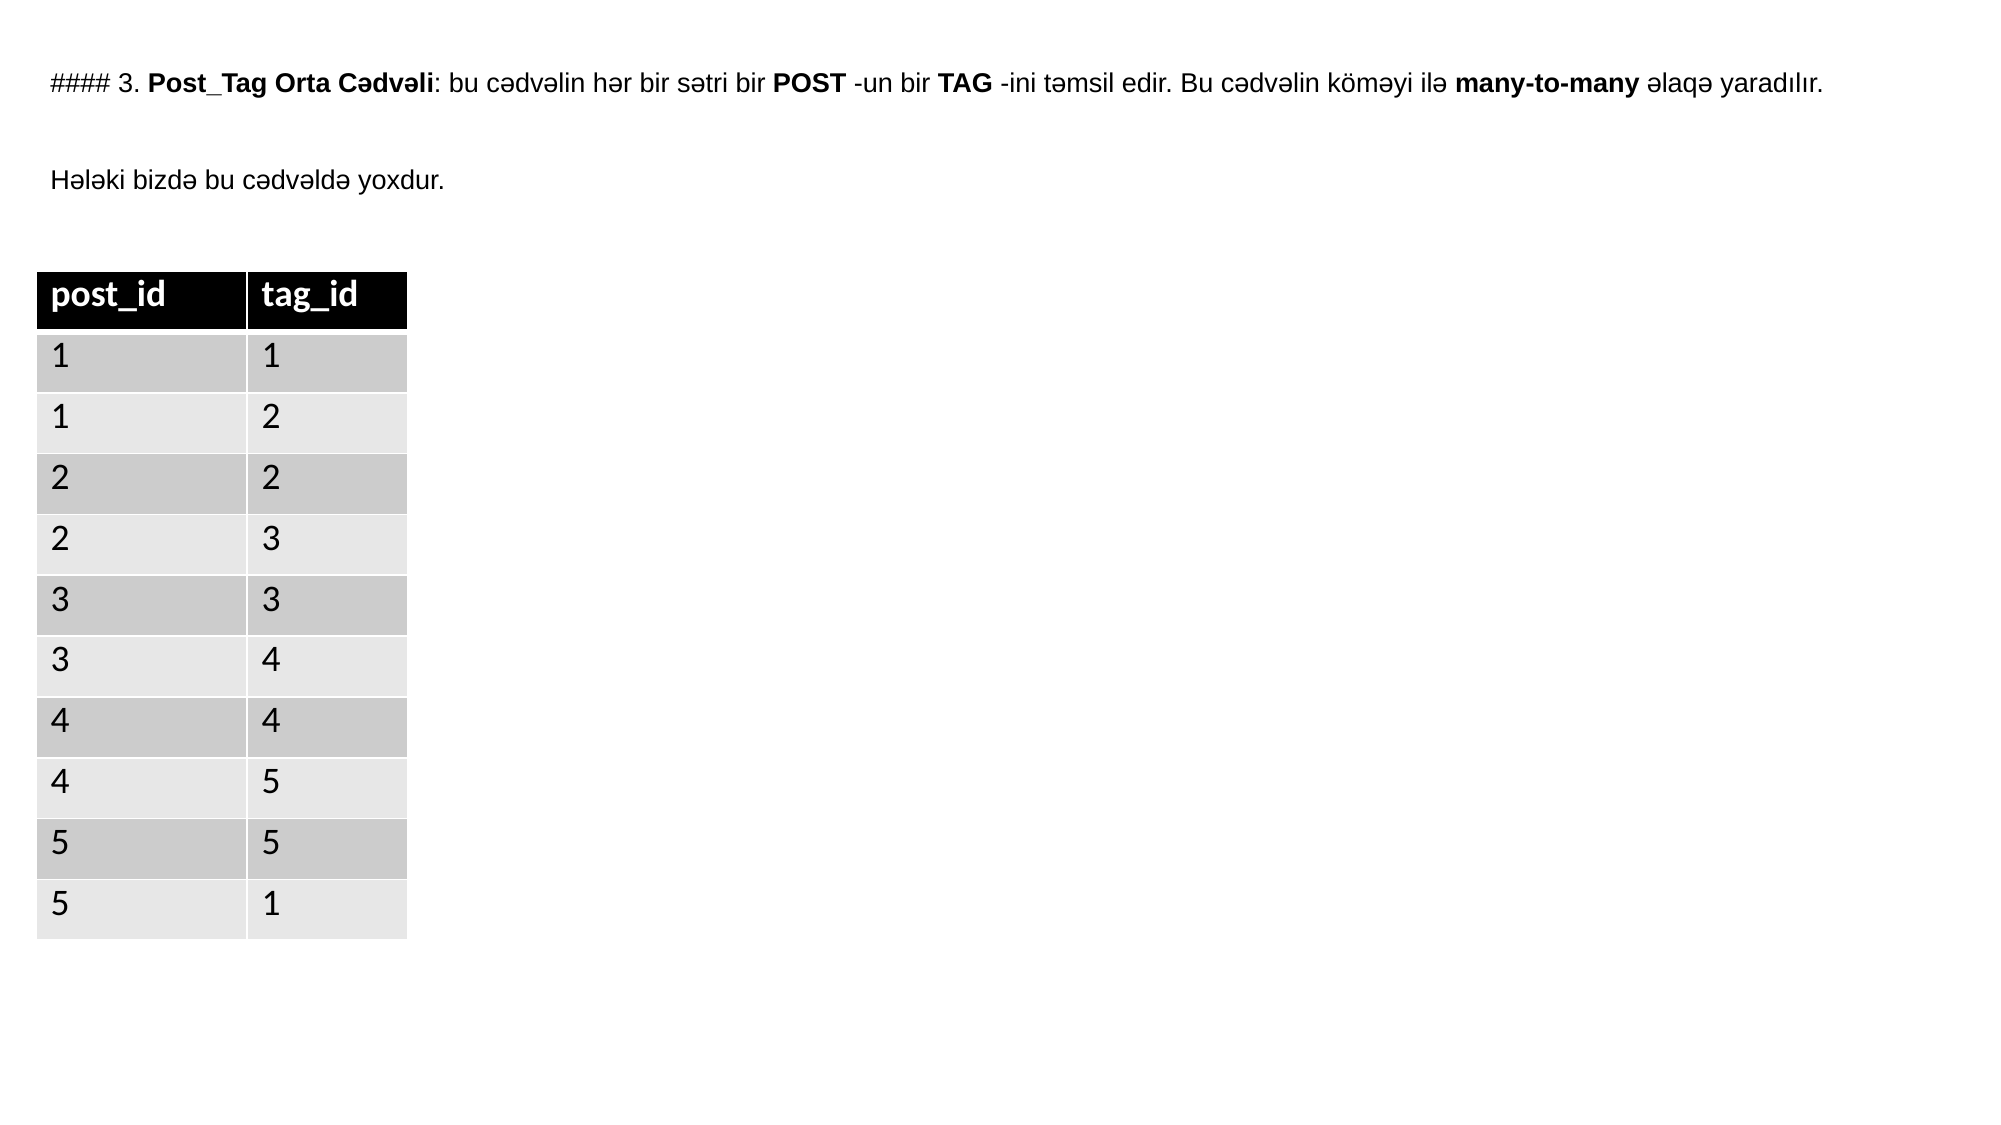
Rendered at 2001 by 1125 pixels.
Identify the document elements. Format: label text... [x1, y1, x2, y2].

table_cell 5 [37, 880, 246, 939]
table_cell 3 [248, 515, 407, 574]
table_cell 2 [37, 515, 246, 574]
table_cell 3 [248, 576, 407, 635]
table_header post_id [37, 272, 246, 329]
table_cell 2 [248, 394, 407, 453]
table_cell 2 [248, 454, 407, 514]
table_cell 1 [248, 335, 407, 392]
table_cell 4 [248, 698, 407, 757]
table_cell 5 [248, 759, 407, 818]
text_box #### 3. Post_Tag Orta Cədvəli: bu cədvəlin hər bir sətri bir POST -un bir TAG -ini təmsil edir. Bu cədvəlin köməyi ilə many-to-many əlaqə yaradılır. Hələki bizdə bu cədvəldə yoxdur. [35, 41, 1965, 203]
table_header tag_id [248, 272, 407, 329]
table_cell 4 [248, 637, 407, 696]
table_cell 4 [37, 759, 246, 818]
table_cell 3 [37, 637, 246, 696]
table_cell 5 [248, 819, 407, 879]
table_cell 1 [248, 880, 407, 939]
table_cell 1 [37, 335, 246, 392]
table_cell 3 [37, 576, 246, 635]
table_cell 2 [37, 454, 246, 514]
table_cell 4 [37, 698, 246, 757]
table_cell 5 [37, 819, 246, 879]
table_cell 1 [37, 394, 246, 453]
